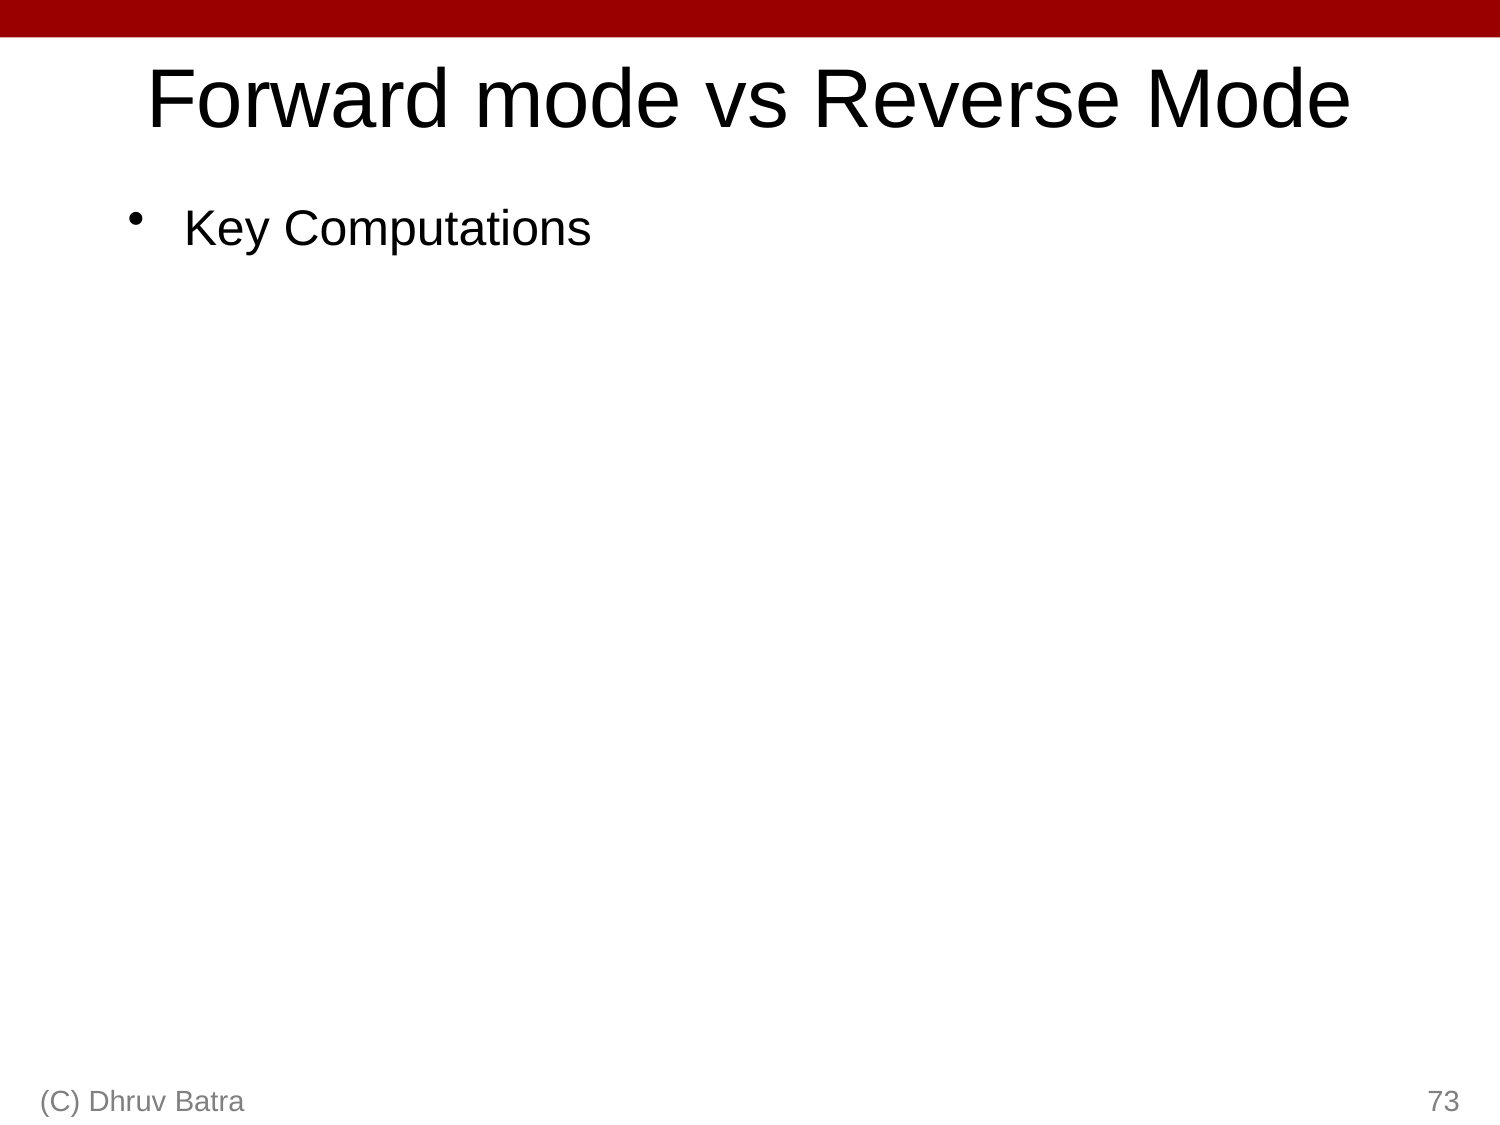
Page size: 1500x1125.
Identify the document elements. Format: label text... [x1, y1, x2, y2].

slide_number 73 [1162, 1049, 1476, 1125]
title Forward mode vs Reverse Mode [112, 37, 1388, 151]
footer (C) Dhruv Batra [24, 1049, 501, 1125]
list Key Computations [112, 187, 1388, 1051]
